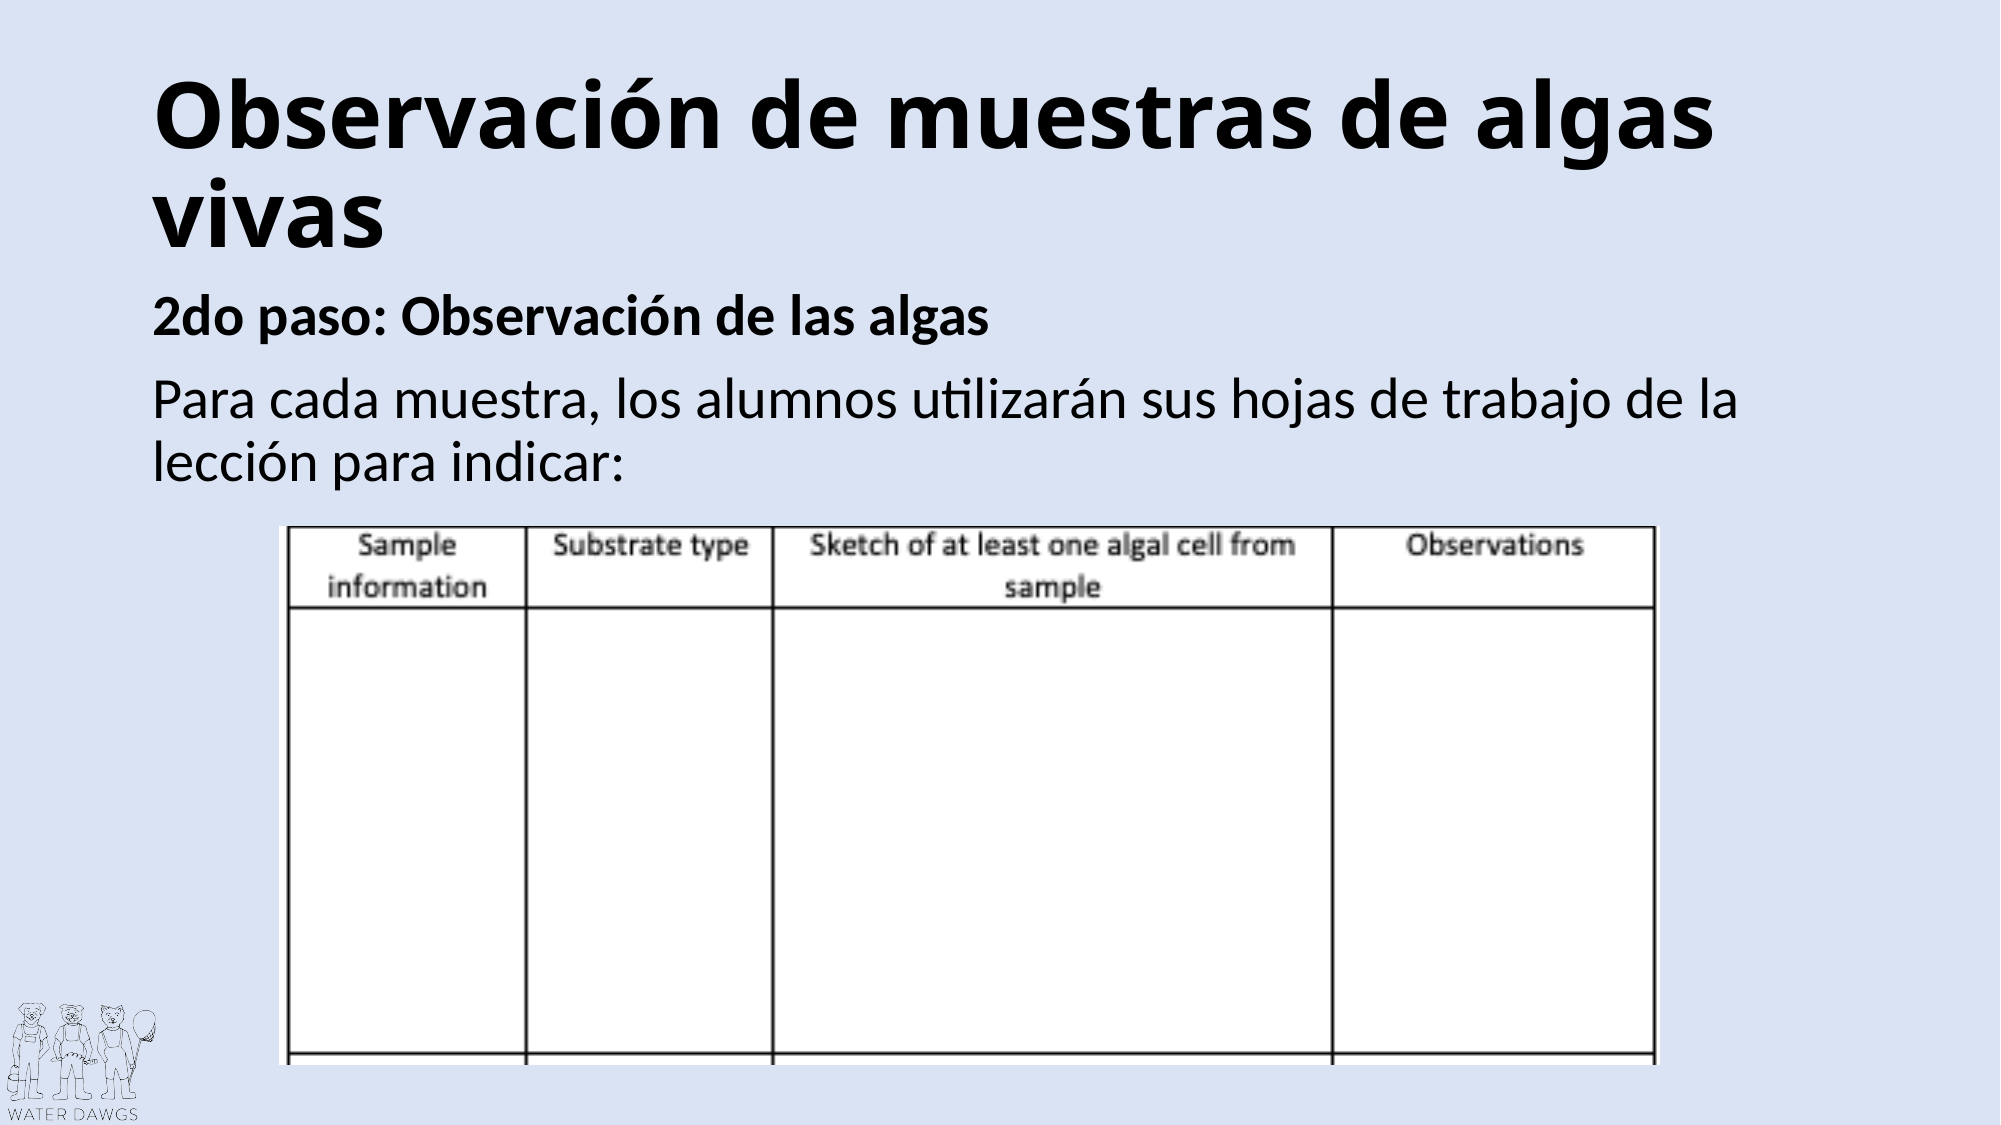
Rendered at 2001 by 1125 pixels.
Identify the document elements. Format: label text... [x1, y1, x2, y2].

picture [279, 525, 1660, 1065]
picture [0, 967, 172, 1125]
list 2do paso: Observación de las algas Para cada muestra, los alumnos utilizarán sus hojas de trabajo de la lección para indicar: [137, 278, 1863, 1090]
title Observación de muestras de algas vivas [137, 59, 1863, 278]
